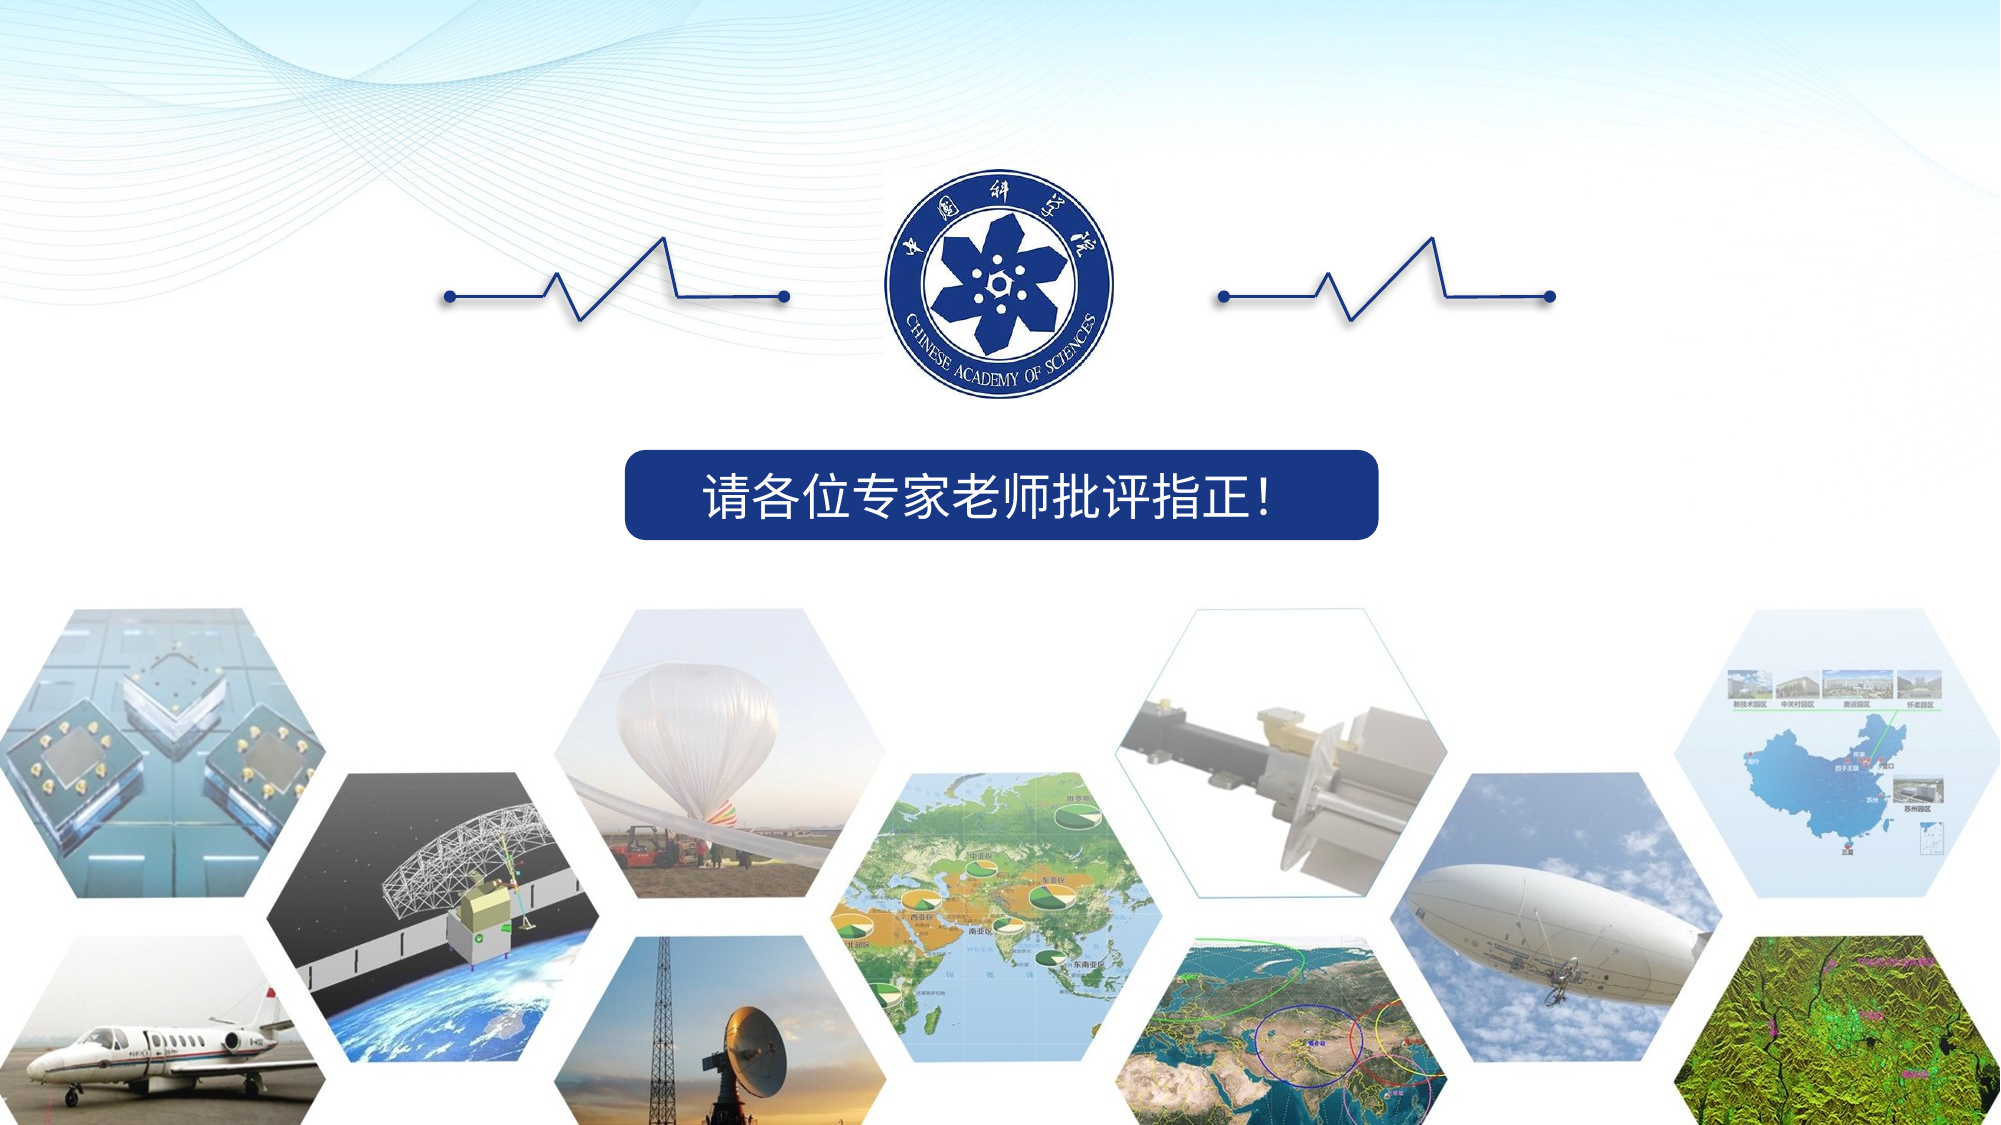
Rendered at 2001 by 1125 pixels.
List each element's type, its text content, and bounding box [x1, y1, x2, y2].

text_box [449, 237, 785, 322]
text_box 请各位专家老师批评指正！ [623, 448, 1380, 542]
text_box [1223, 237, 1550, 322]
picture [0, 0, 2000, 1125]
